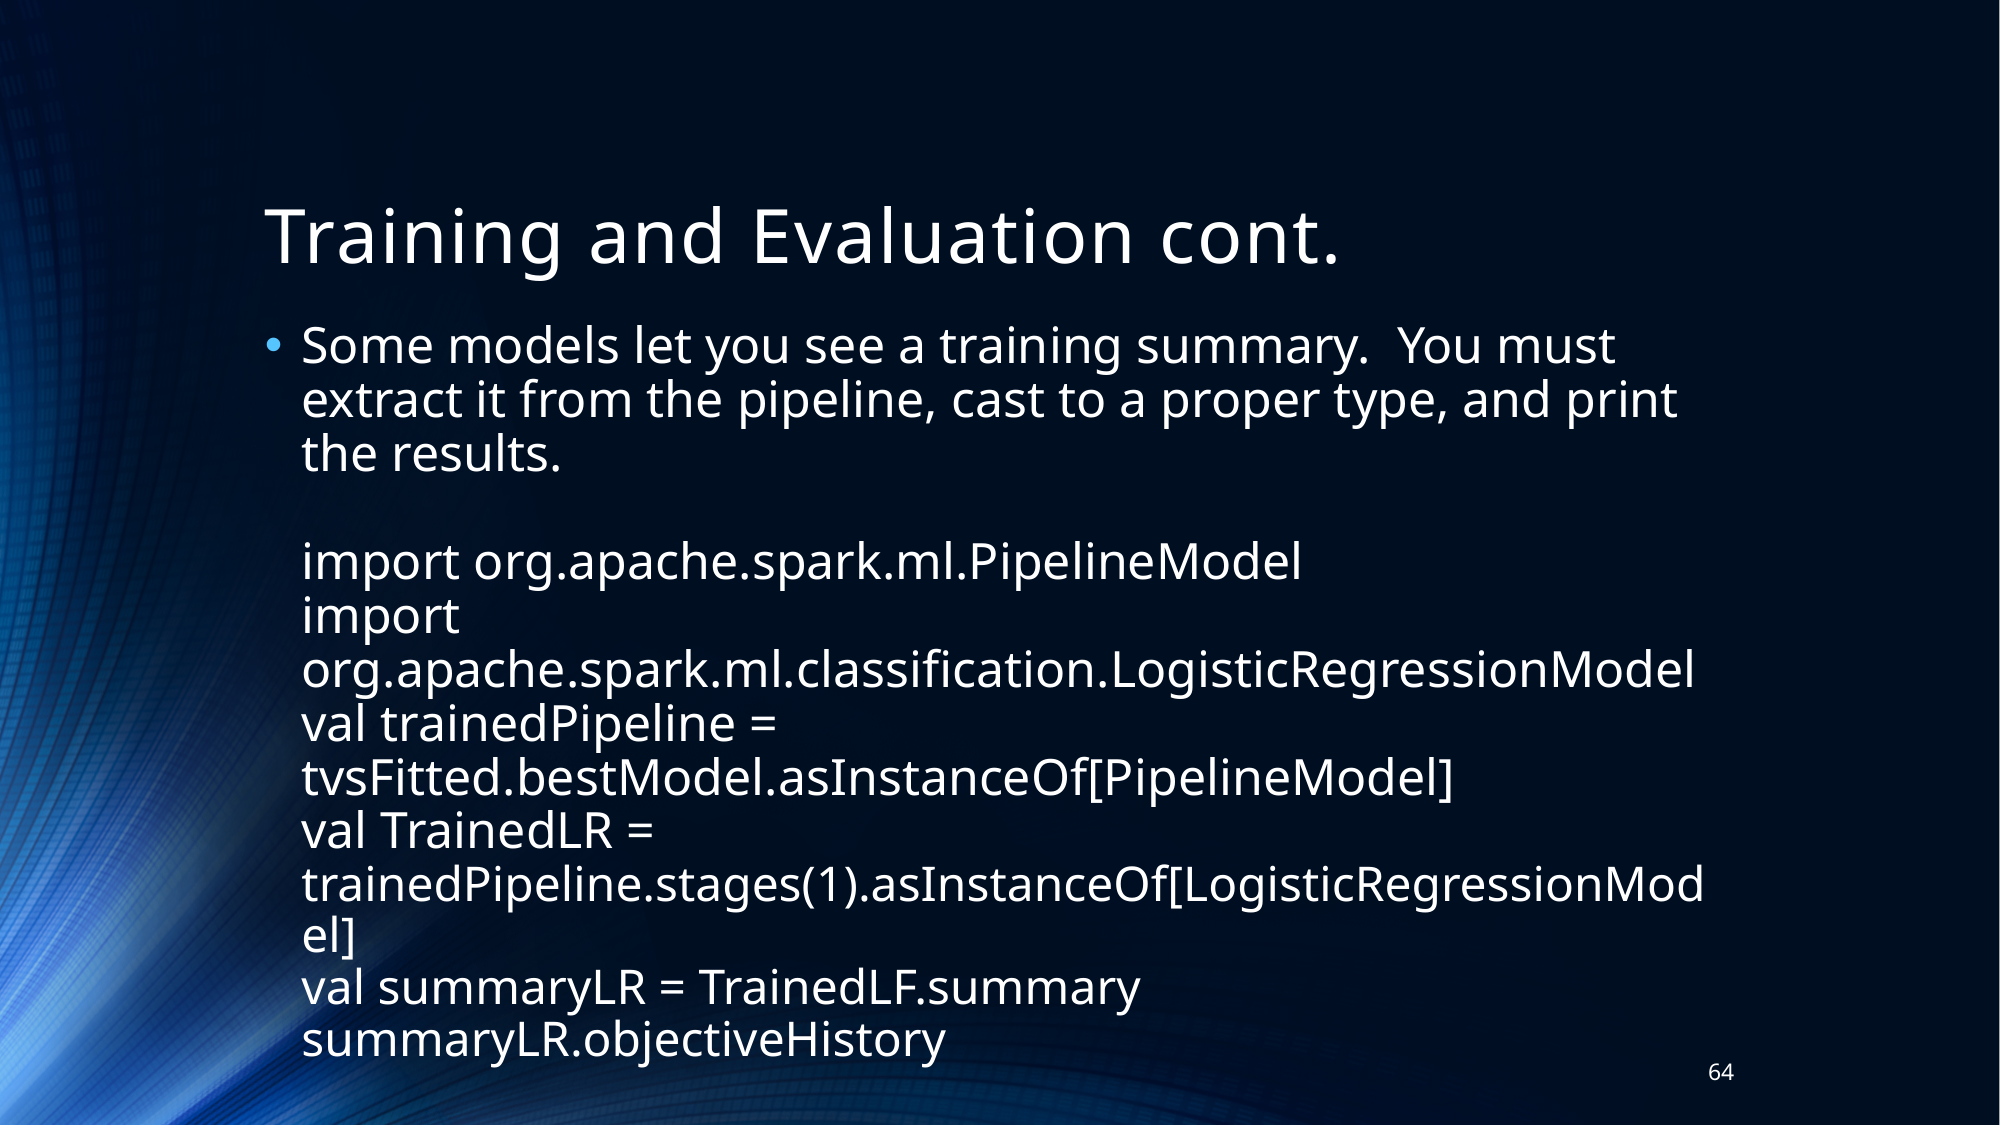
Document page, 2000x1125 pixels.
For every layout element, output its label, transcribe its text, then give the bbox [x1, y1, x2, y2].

title Training and Evaluation cont. [249, 62, 1750, 288]
picture [0, 0, 2000, 1125]
slide_number 64 [1612, 1050, 1750, 1096]
list Some models let you see a training summary. You must extract it from the pipeline, cast to a proper type, and print the results. import org.apache.spark.ml.PipelineModel import org.apache.spark.ml.classification.LogisticRegressionModel val trainedPipeline = tvsFitted.bestModel.asInstanceOf[PipelineModel] val TrainedLR = trainedPipeline.stages(1).asInstanceOf[LogisticRegressionModel] val summaryLR = TrainedLF.summary summaryLR.objectiveHistory [249, 312, 1749, 988]
